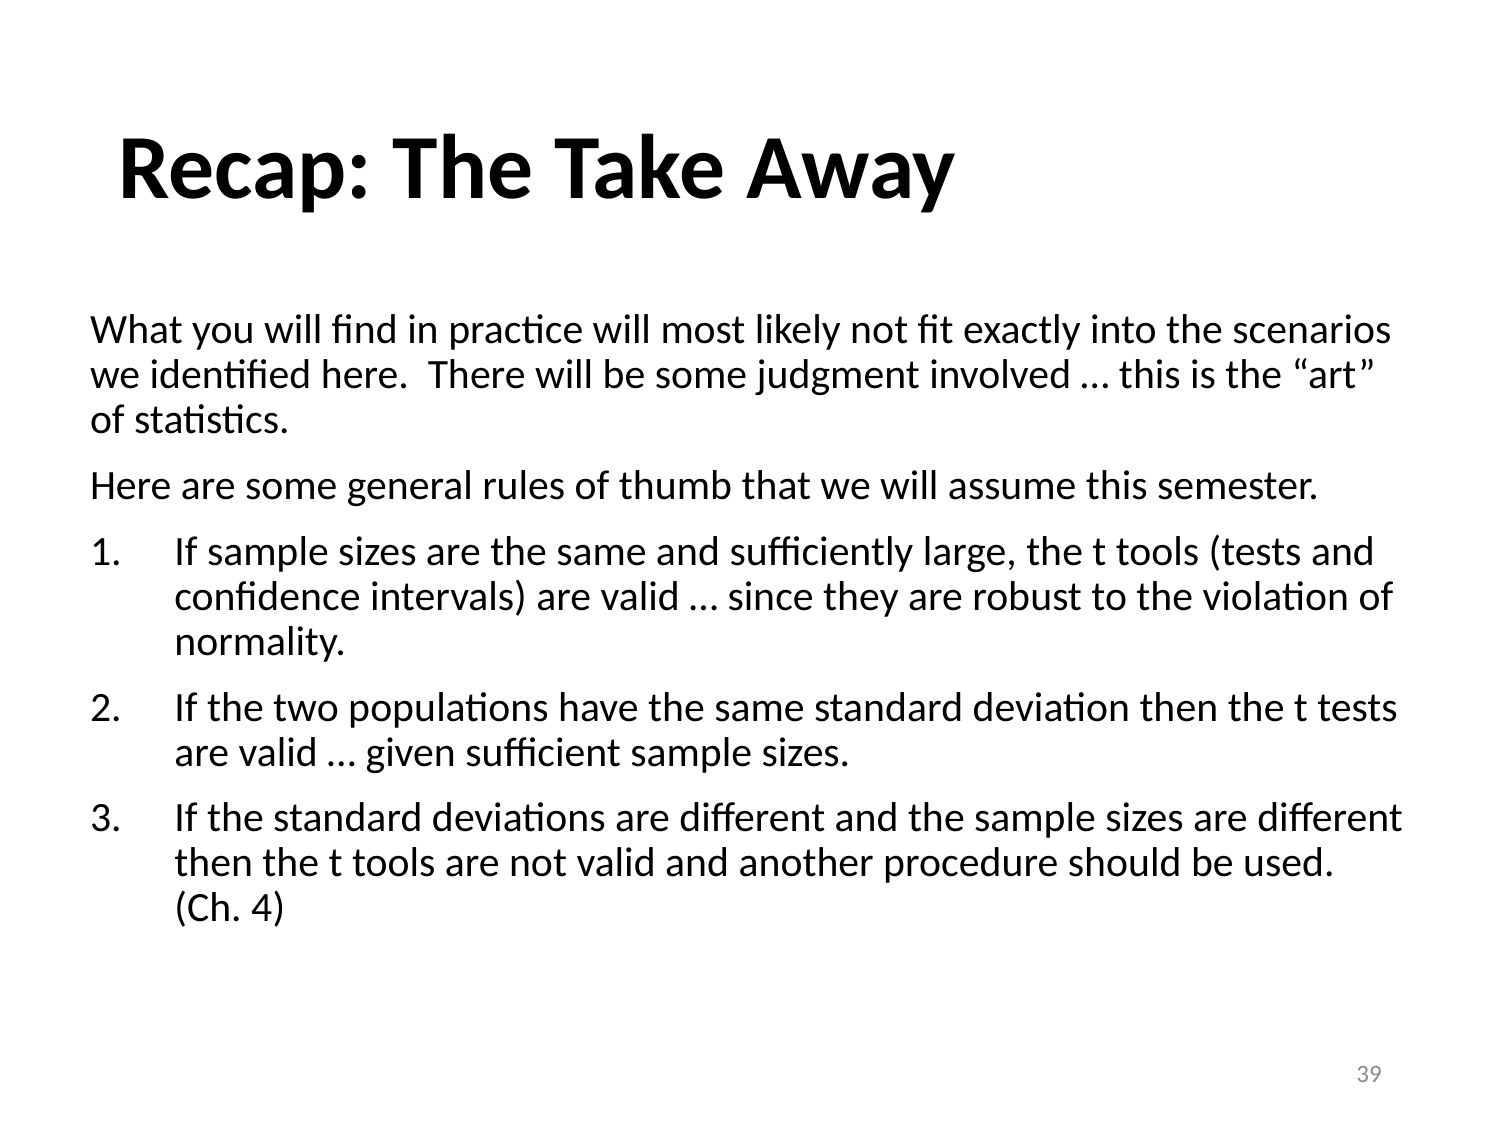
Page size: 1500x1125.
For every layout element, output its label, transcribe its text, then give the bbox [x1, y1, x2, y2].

title Recap: The Take Away [103, 59, 1397, 278]
slide_number 39 [1059, 1042, 1397, 1103]
list What you will find in practice will most likely not fit exactly into the scenarios we identified here. There will be some judgment involved … this is the “art” of statistics. Here are some general rules of thumb that we will assume this semester. If sample sizes are the same and sufficiently large, the t tools (tests and confidence intervals) are valid … since they are robust to the violation of normality. If the two populations have the same standard deviation then the t tests are valid … given sufficient sample sizes. If the standard deviations are different and the sample sizes are different then the t tools are not valid and another procedure should be used. (Ch. 4) [75, 299, 1425, 768]
